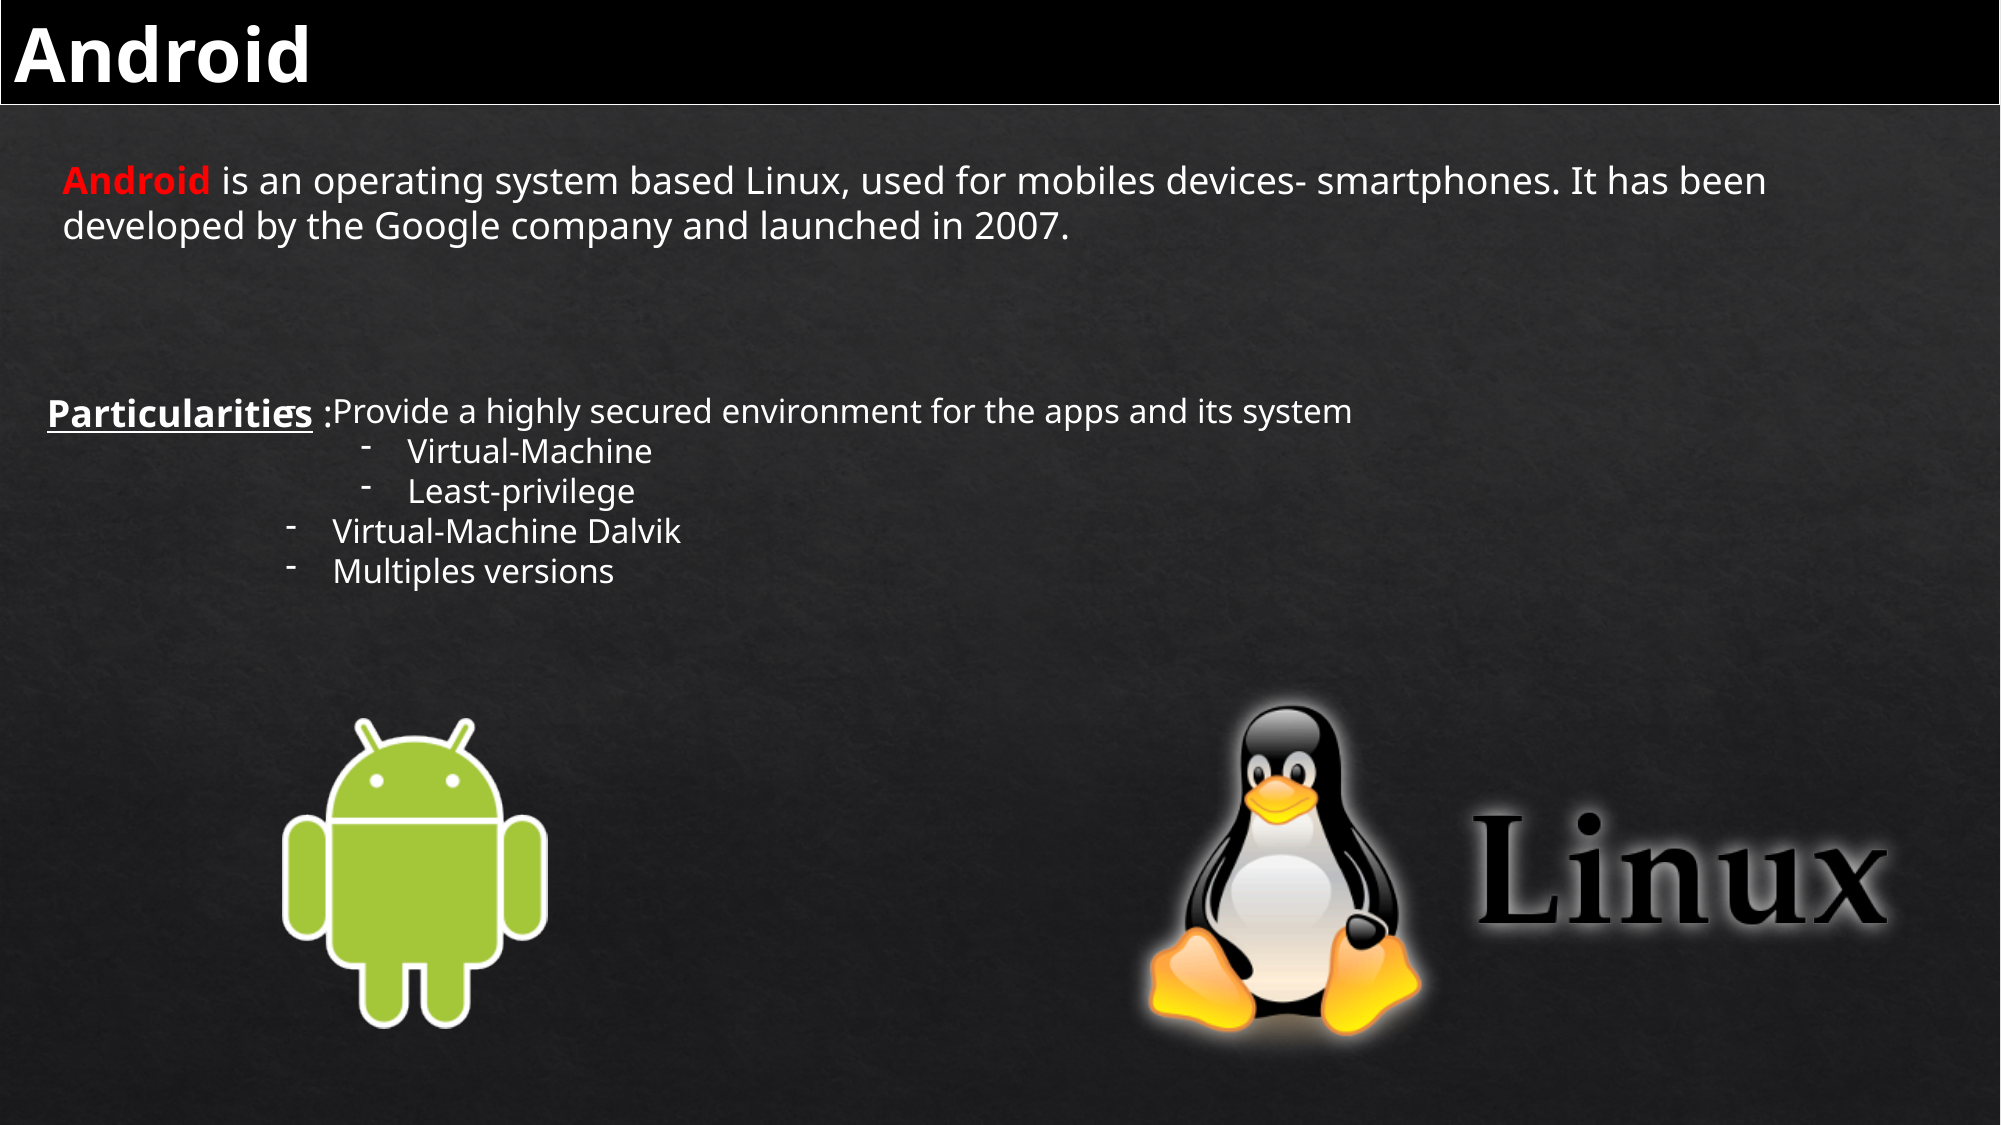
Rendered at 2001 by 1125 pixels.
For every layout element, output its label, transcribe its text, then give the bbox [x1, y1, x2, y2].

text_box Provide a highly secured environment for the apps and its system Virtual-Machine Least-privilege Virtual-Machine Dalvik Multiples versions [270, 382, 1370, 597]
picture [282, 717, 549, 1030]
text_box Android [0, 0, 2000, 105]
picture [1121, 678, 1912, 1070]
text_box Particularities : [32, 382, 270, 443]
text_box Android is an operating system based Linux, used for mobiles devices- smartphones. It has been developed by the Google company and launched in 2007. [47, 149, 1935, 255]
